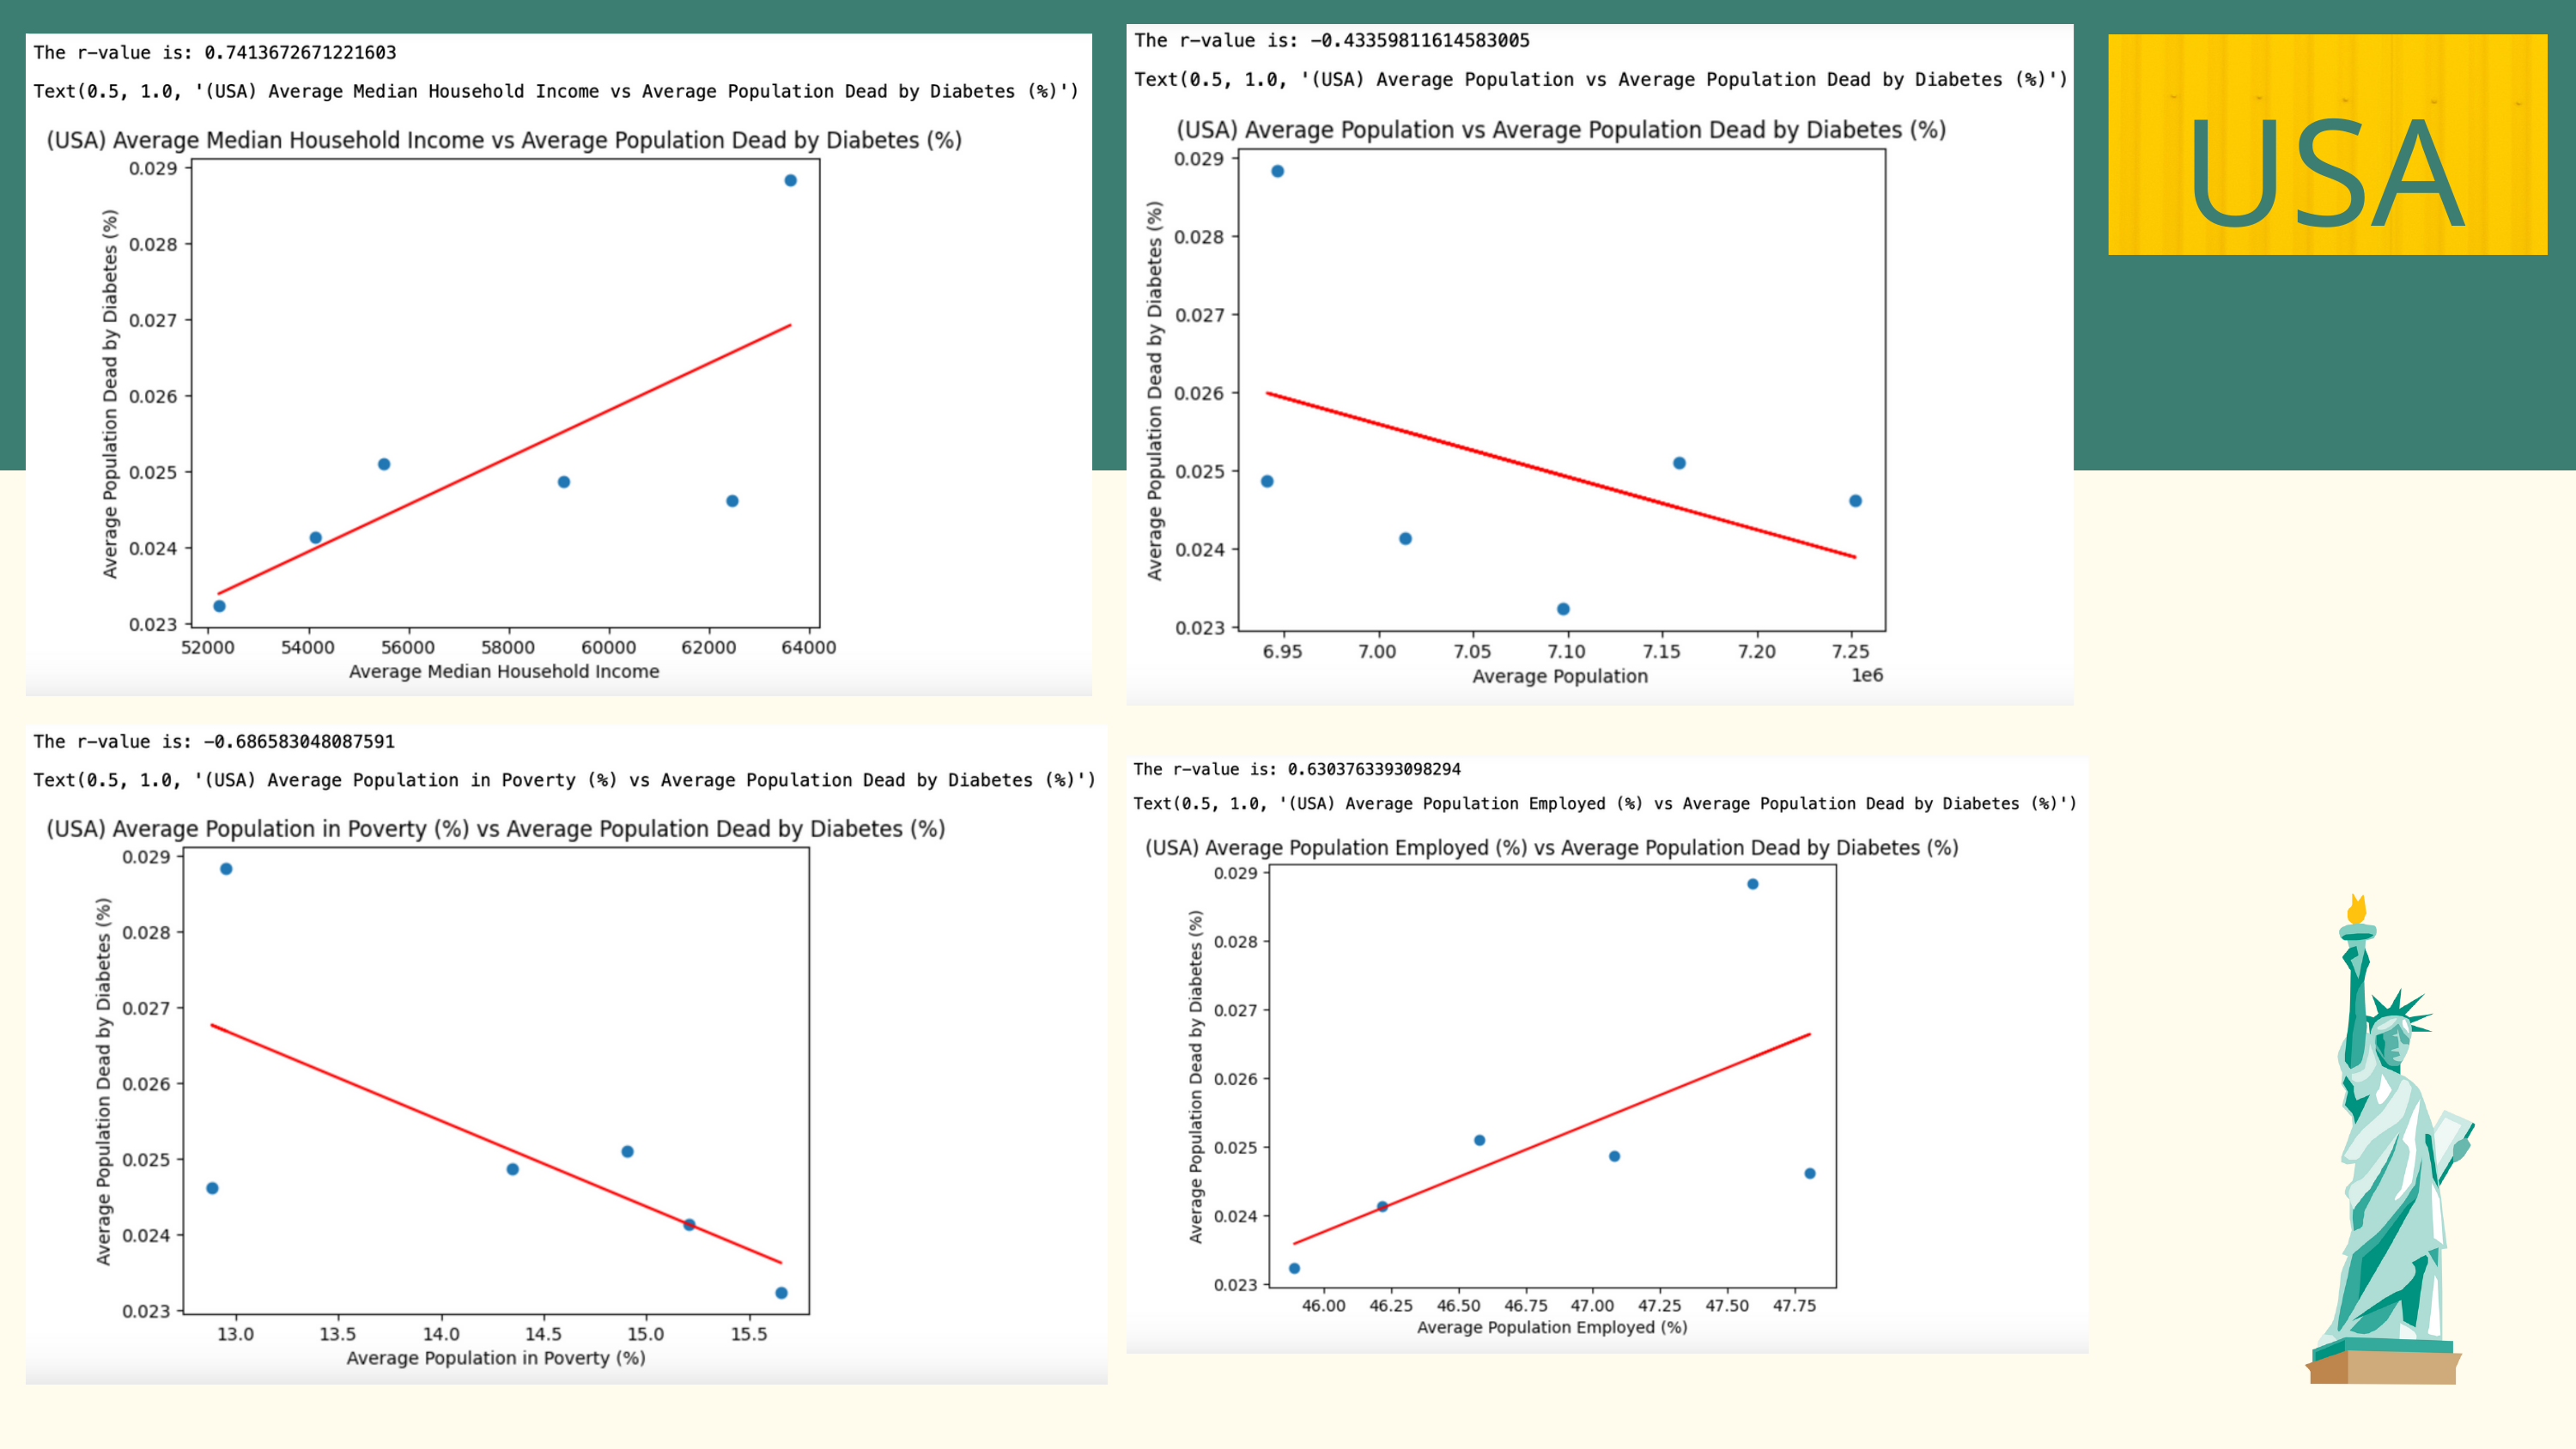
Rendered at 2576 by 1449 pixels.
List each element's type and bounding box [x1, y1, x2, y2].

text_box [26, 724, 1109, 1385]
text_box [0, 0, 2576, 471]
text_box [25, 480, 1092, 696]
text_box [2304, 894, 2476, 1385]
text_box [1127, 480, 2075, 706]
text_box [1127, 755, 2089, 1354]
